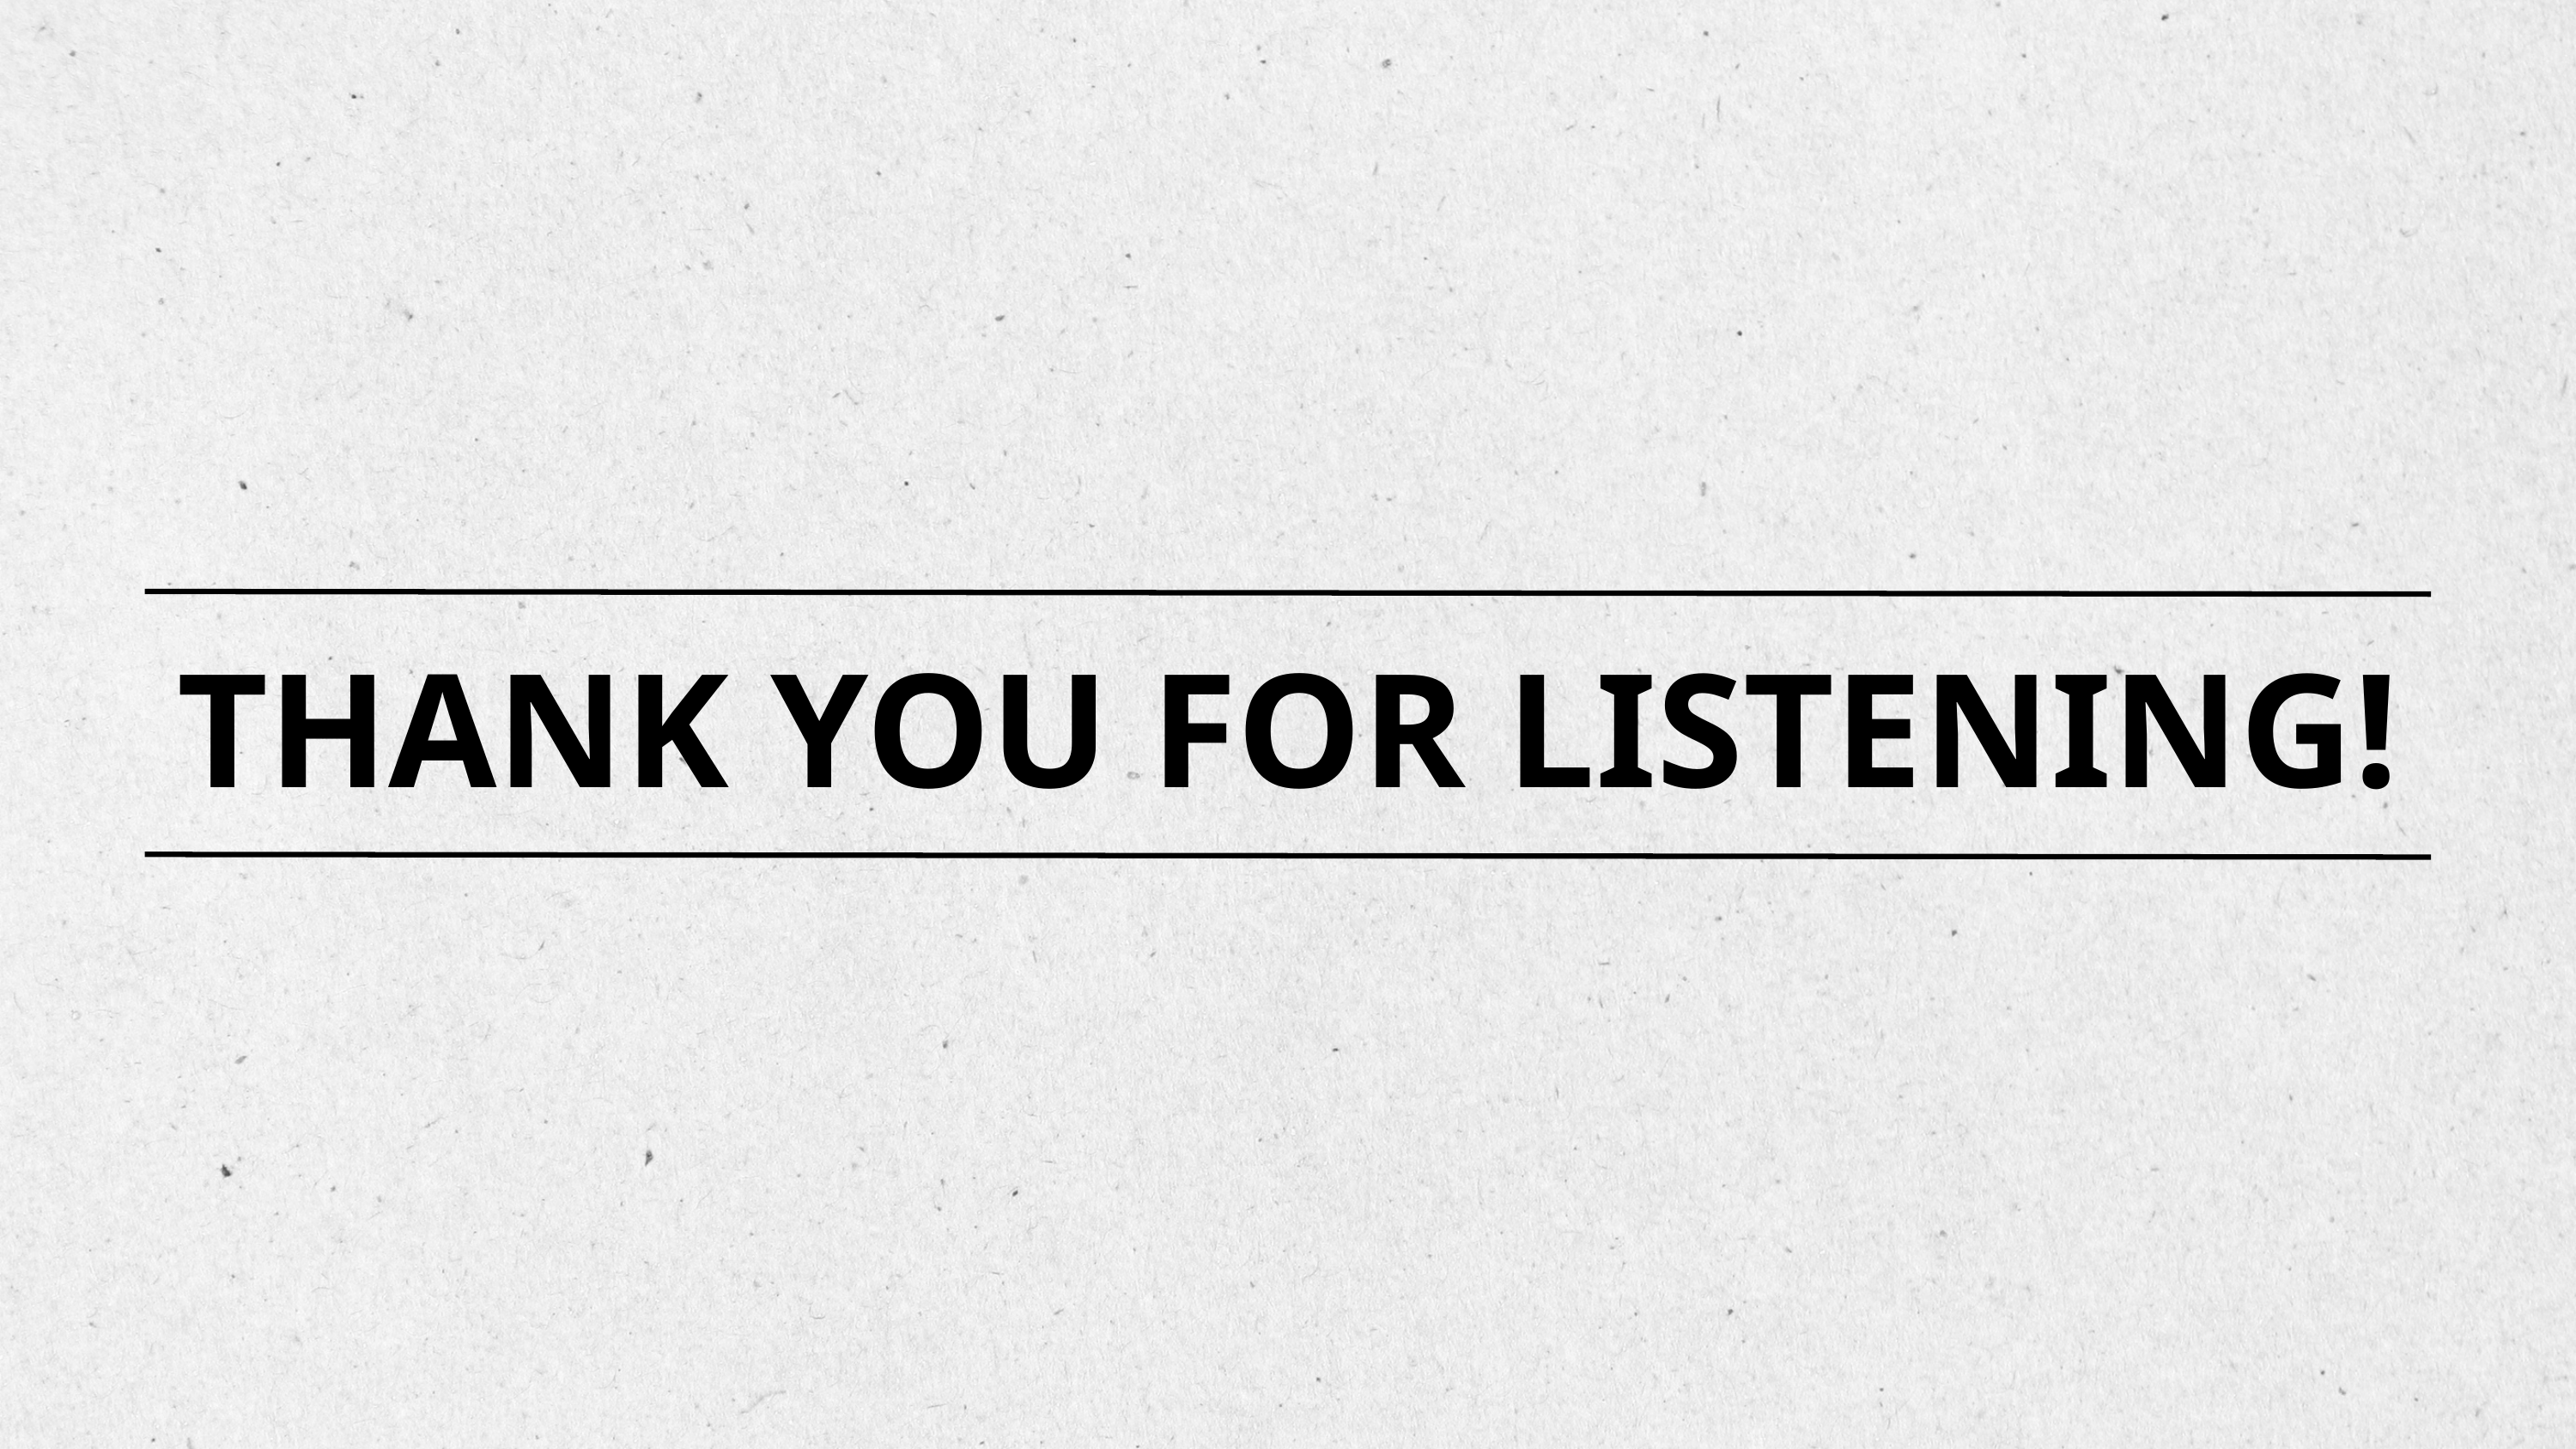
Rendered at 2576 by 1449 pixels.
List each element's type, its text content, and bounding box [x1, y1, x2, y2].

text_box THANK YOU FOR LISTENING! [144, 598, 2432, 819]
text_box [0, 0, 2576, 1449]
